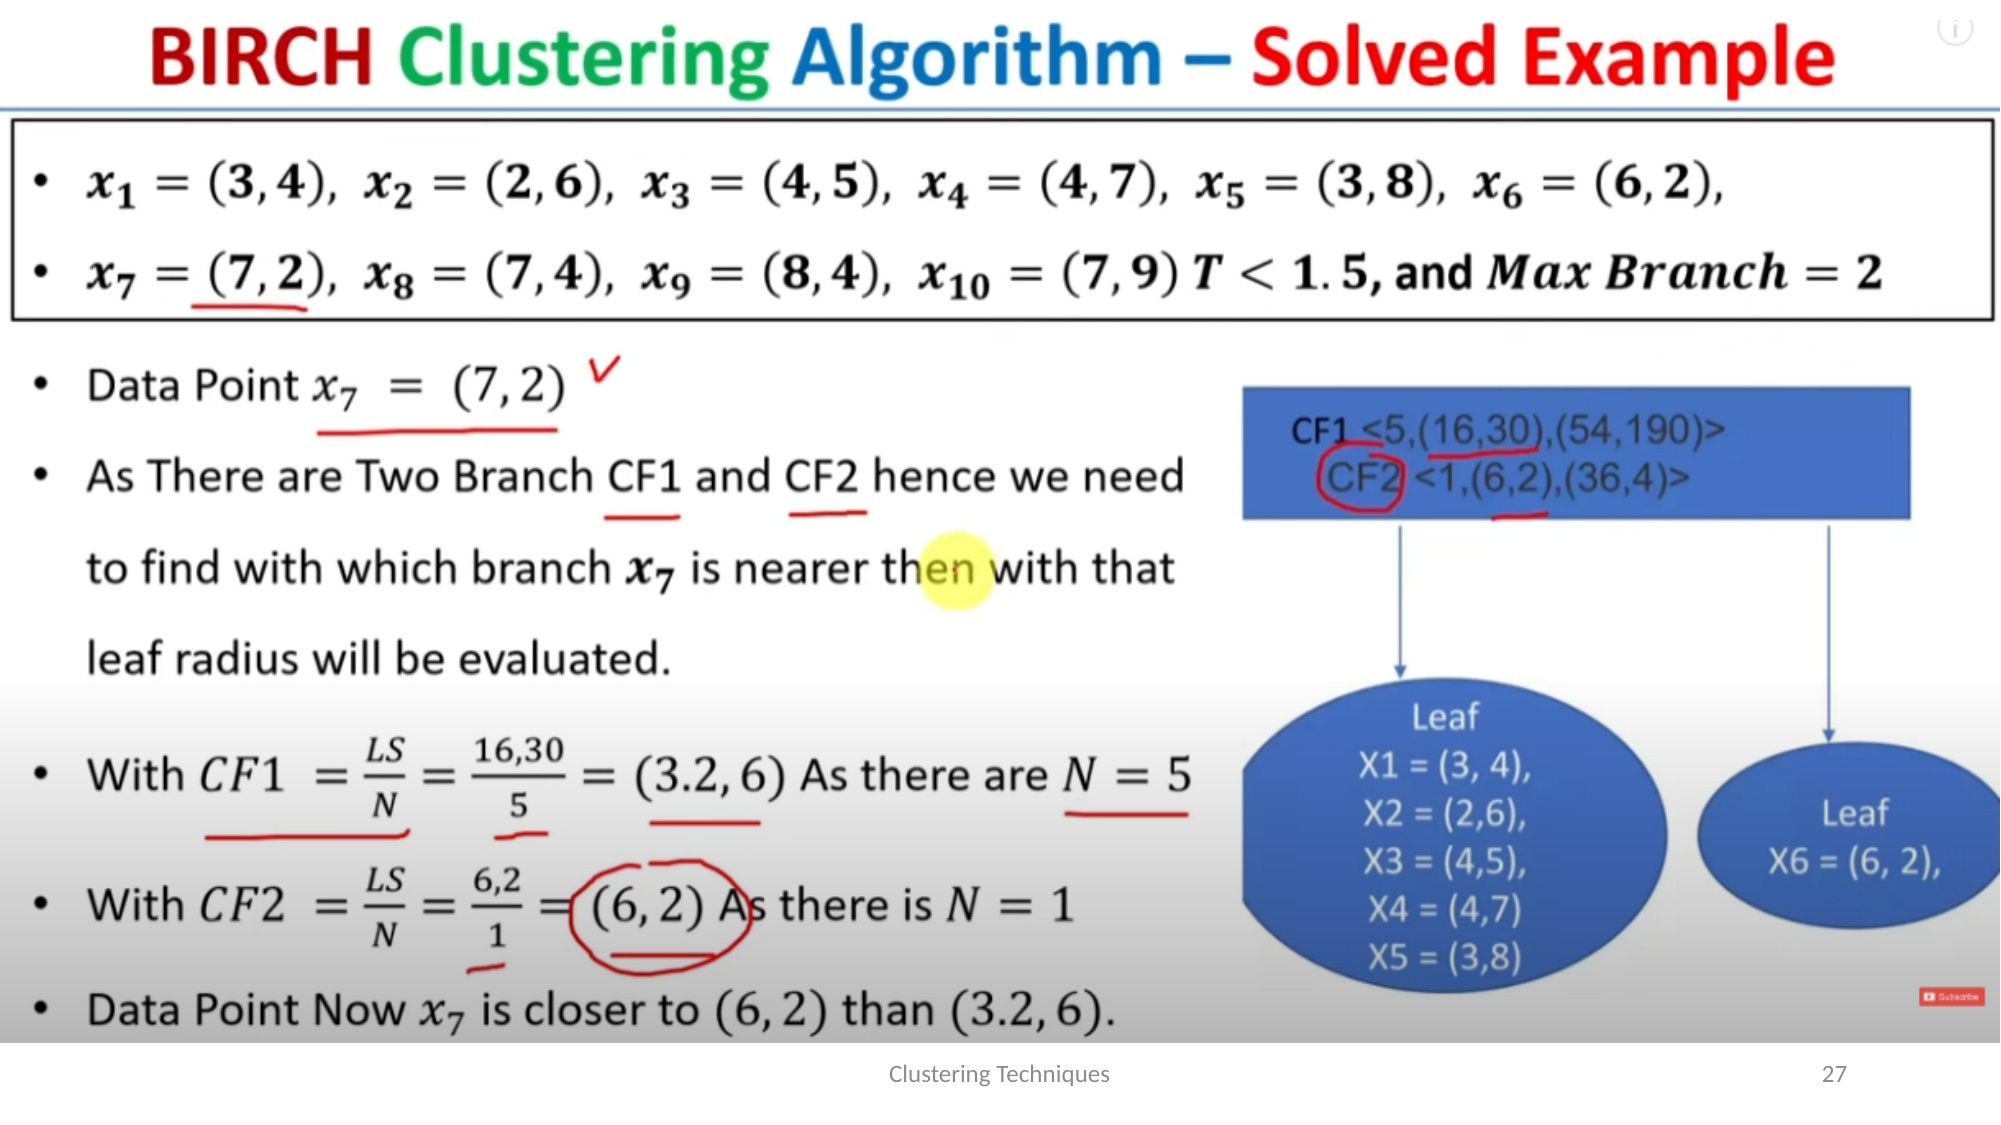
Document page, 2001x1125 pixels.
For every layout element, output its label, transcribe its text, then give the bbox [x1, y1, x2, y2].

picture [0, 20, 2000, 1043]
footer Clustering Techniques [662, 1043, 1338, 1103]
slide_number 27 [1412, 1043, 1863, 1103]
